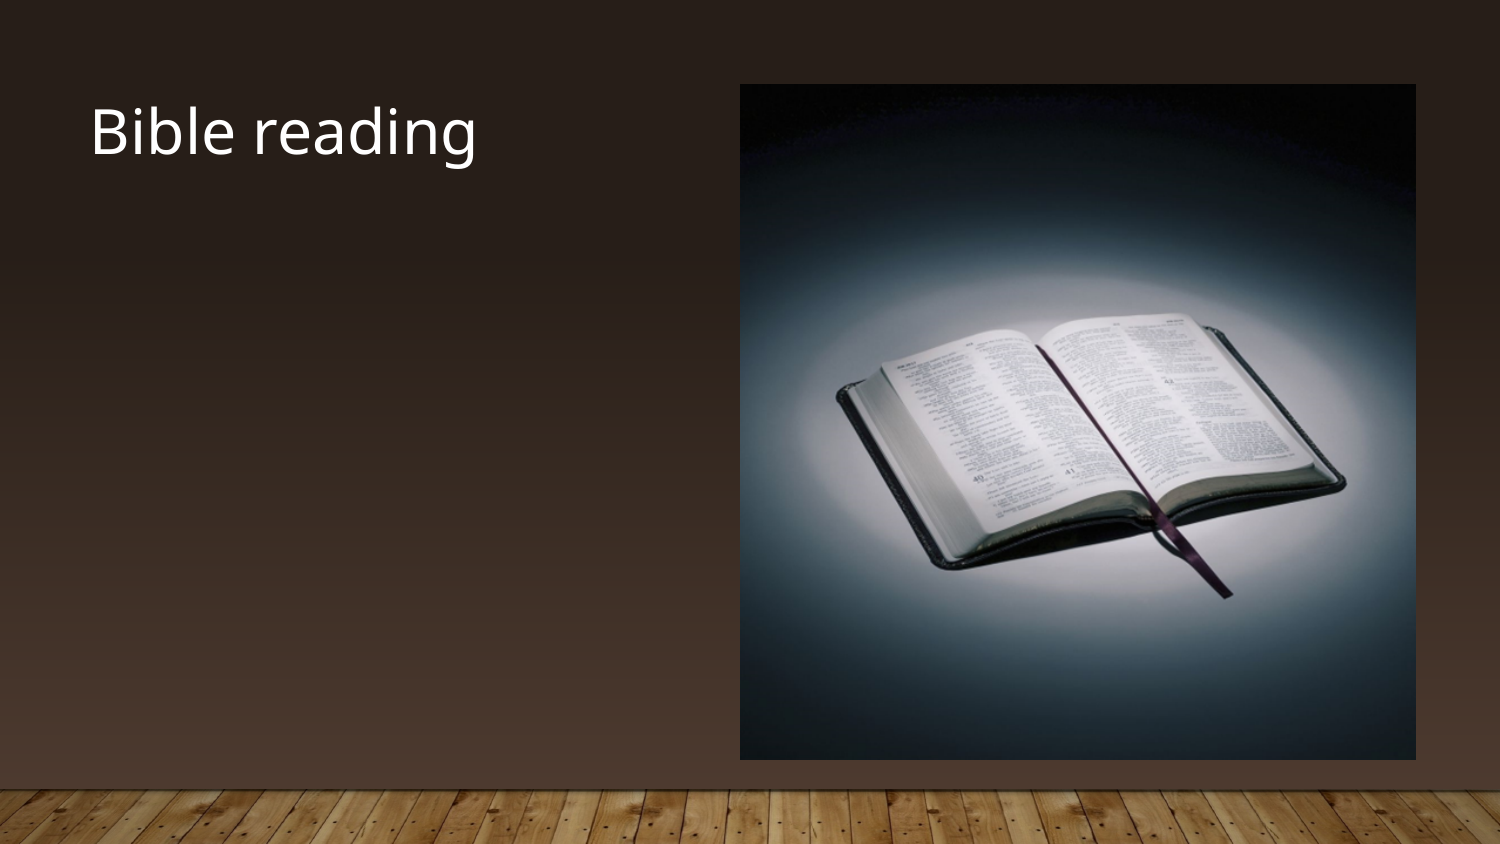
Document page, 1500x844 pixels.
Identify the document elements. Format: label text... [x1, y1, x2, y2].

picture [740, 84, 1416, 760]
picture [0, 789, 1500, 844]
text_box Bible reading [74, 84, 675, 175]
